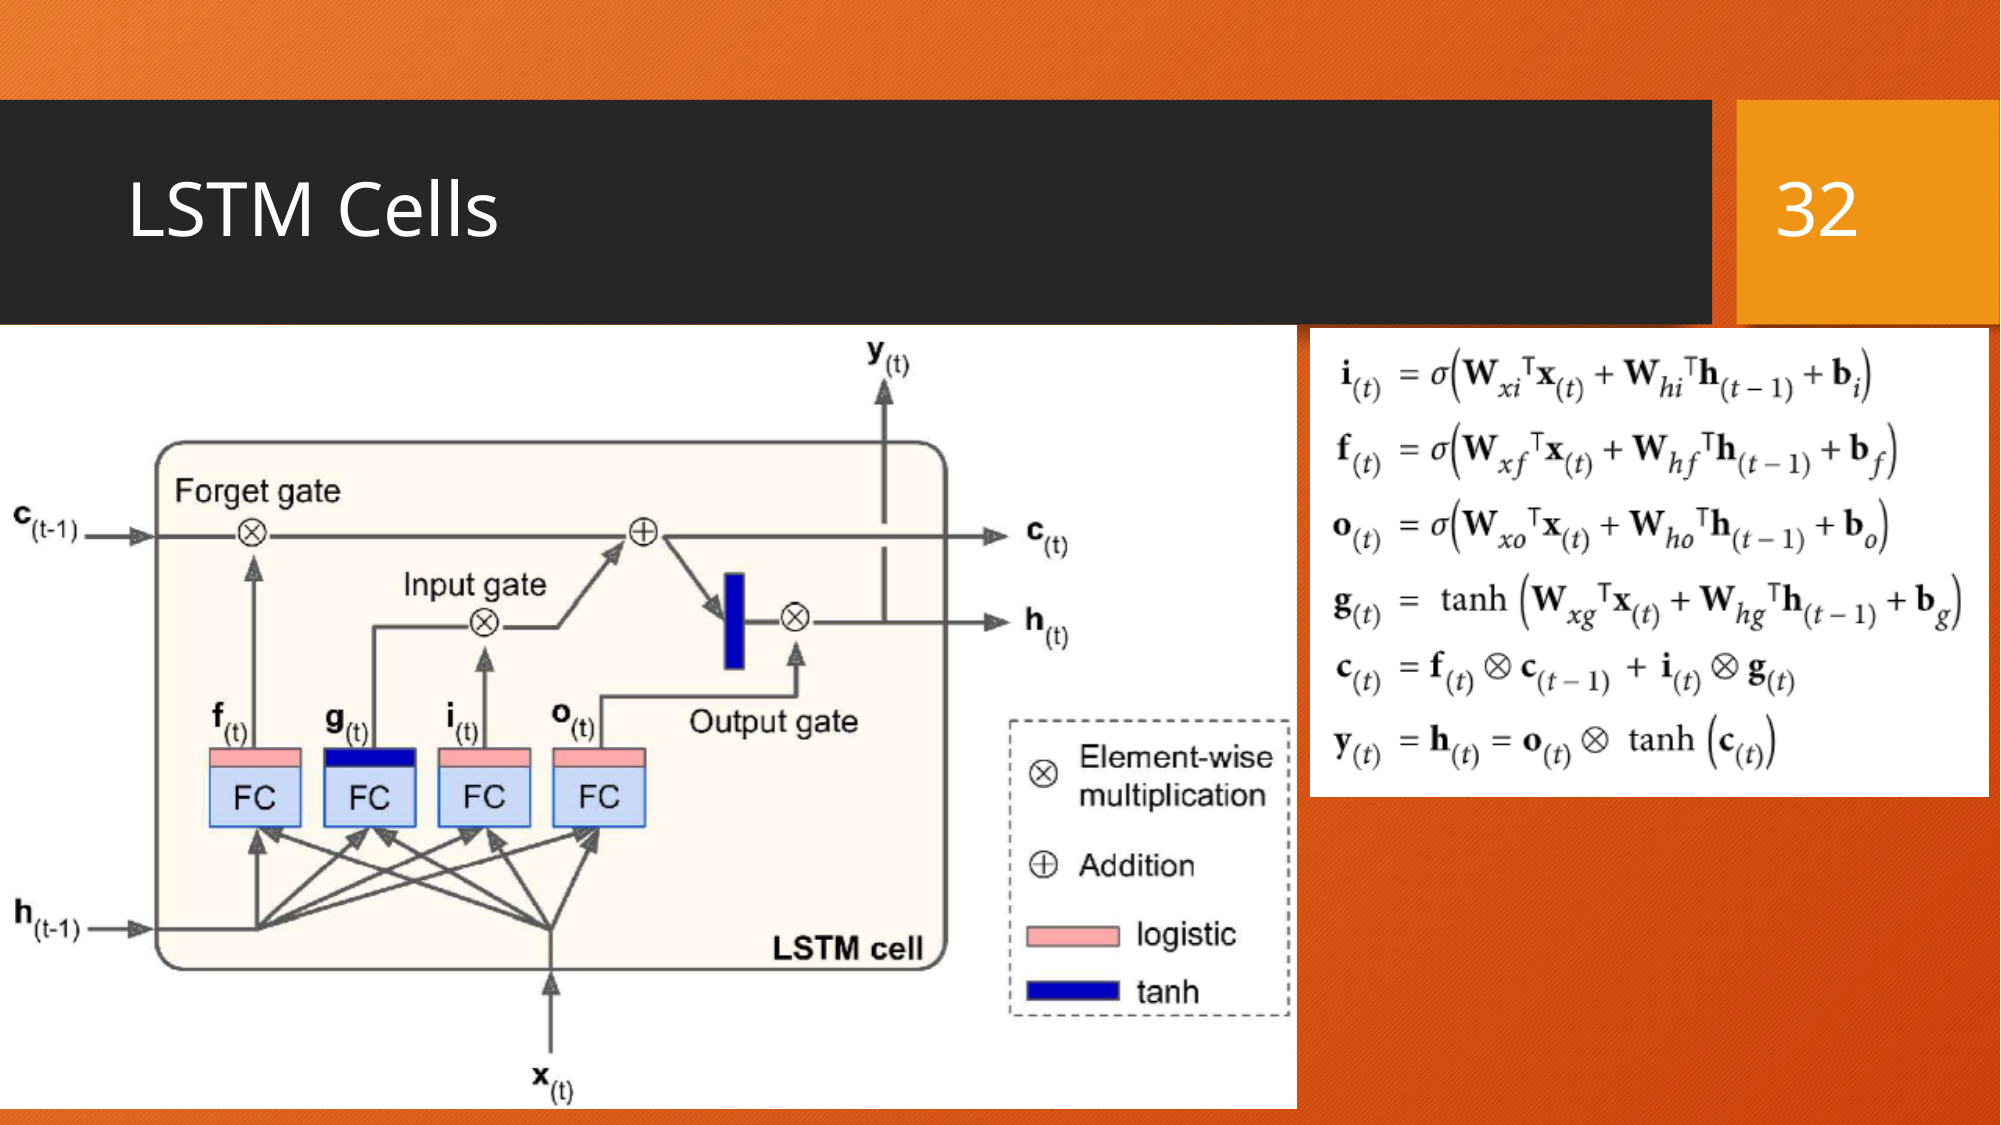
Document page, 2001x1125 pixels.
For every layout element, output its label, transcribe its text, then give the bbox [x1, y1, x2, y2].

slide_number 32 [1760, 123, 1950, 303]
picture [0, 325, 2000, 1109]
title LSTM Cells [111, 123, 1689, 301]
